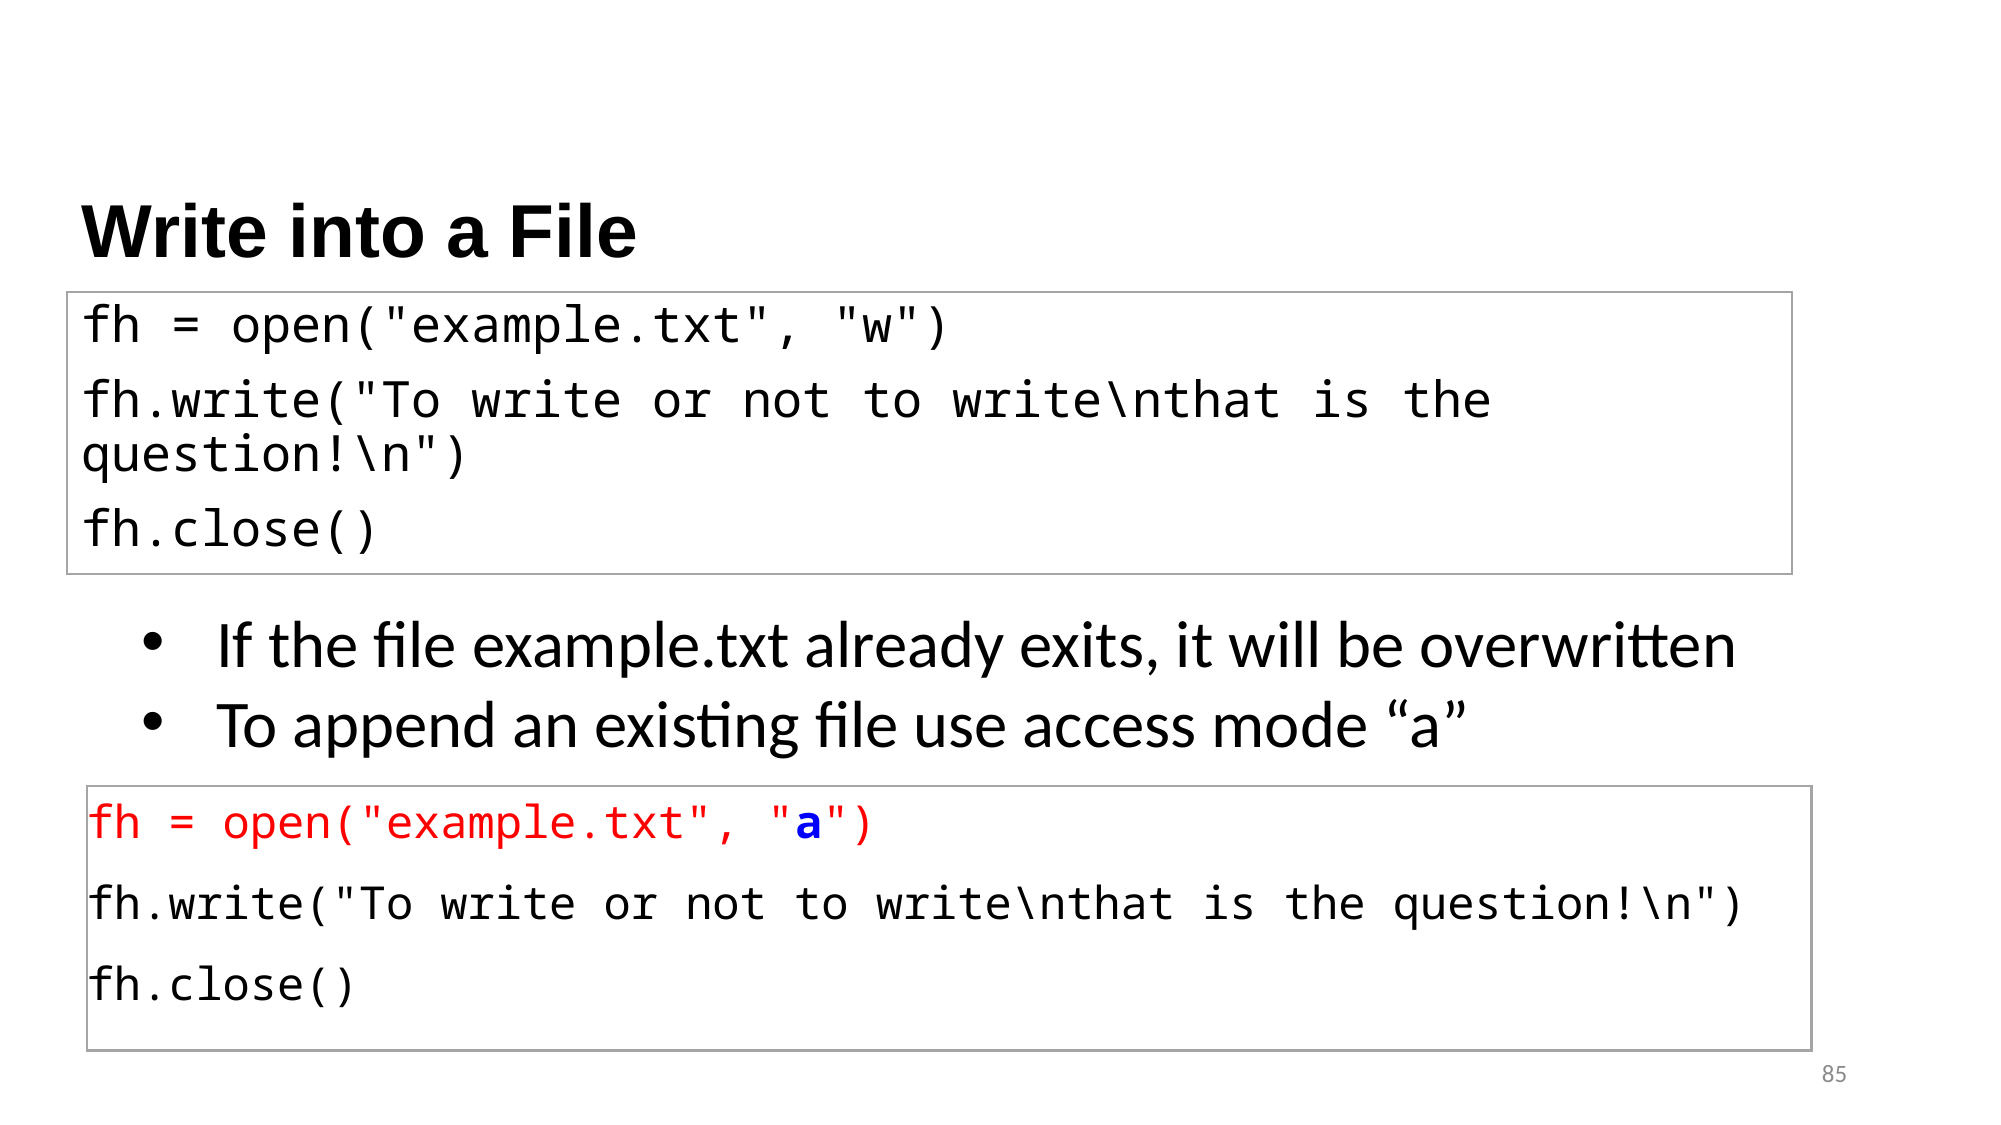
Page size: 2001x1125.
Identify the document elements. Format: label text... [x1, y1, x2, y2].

title Write into a File [66, 182, 1792, 283]
text_box If the file example.txt already exits, it will be overwritten To append an existing file use access mode “a” [126, 593, 1769, 768]
text_box fh = open("example.txt", "a") fh.write("To write or not to write\nthat is the question!\n") fh.close() [86, 785, 1813, 1052]
slide_number 85 [1412, 1042, 1863, 1103]
list fh = open("example.txt", "w") fh.write("To write or not to write\nthat is the question!\n") fh.close() [66, 291, 1793, 575]
